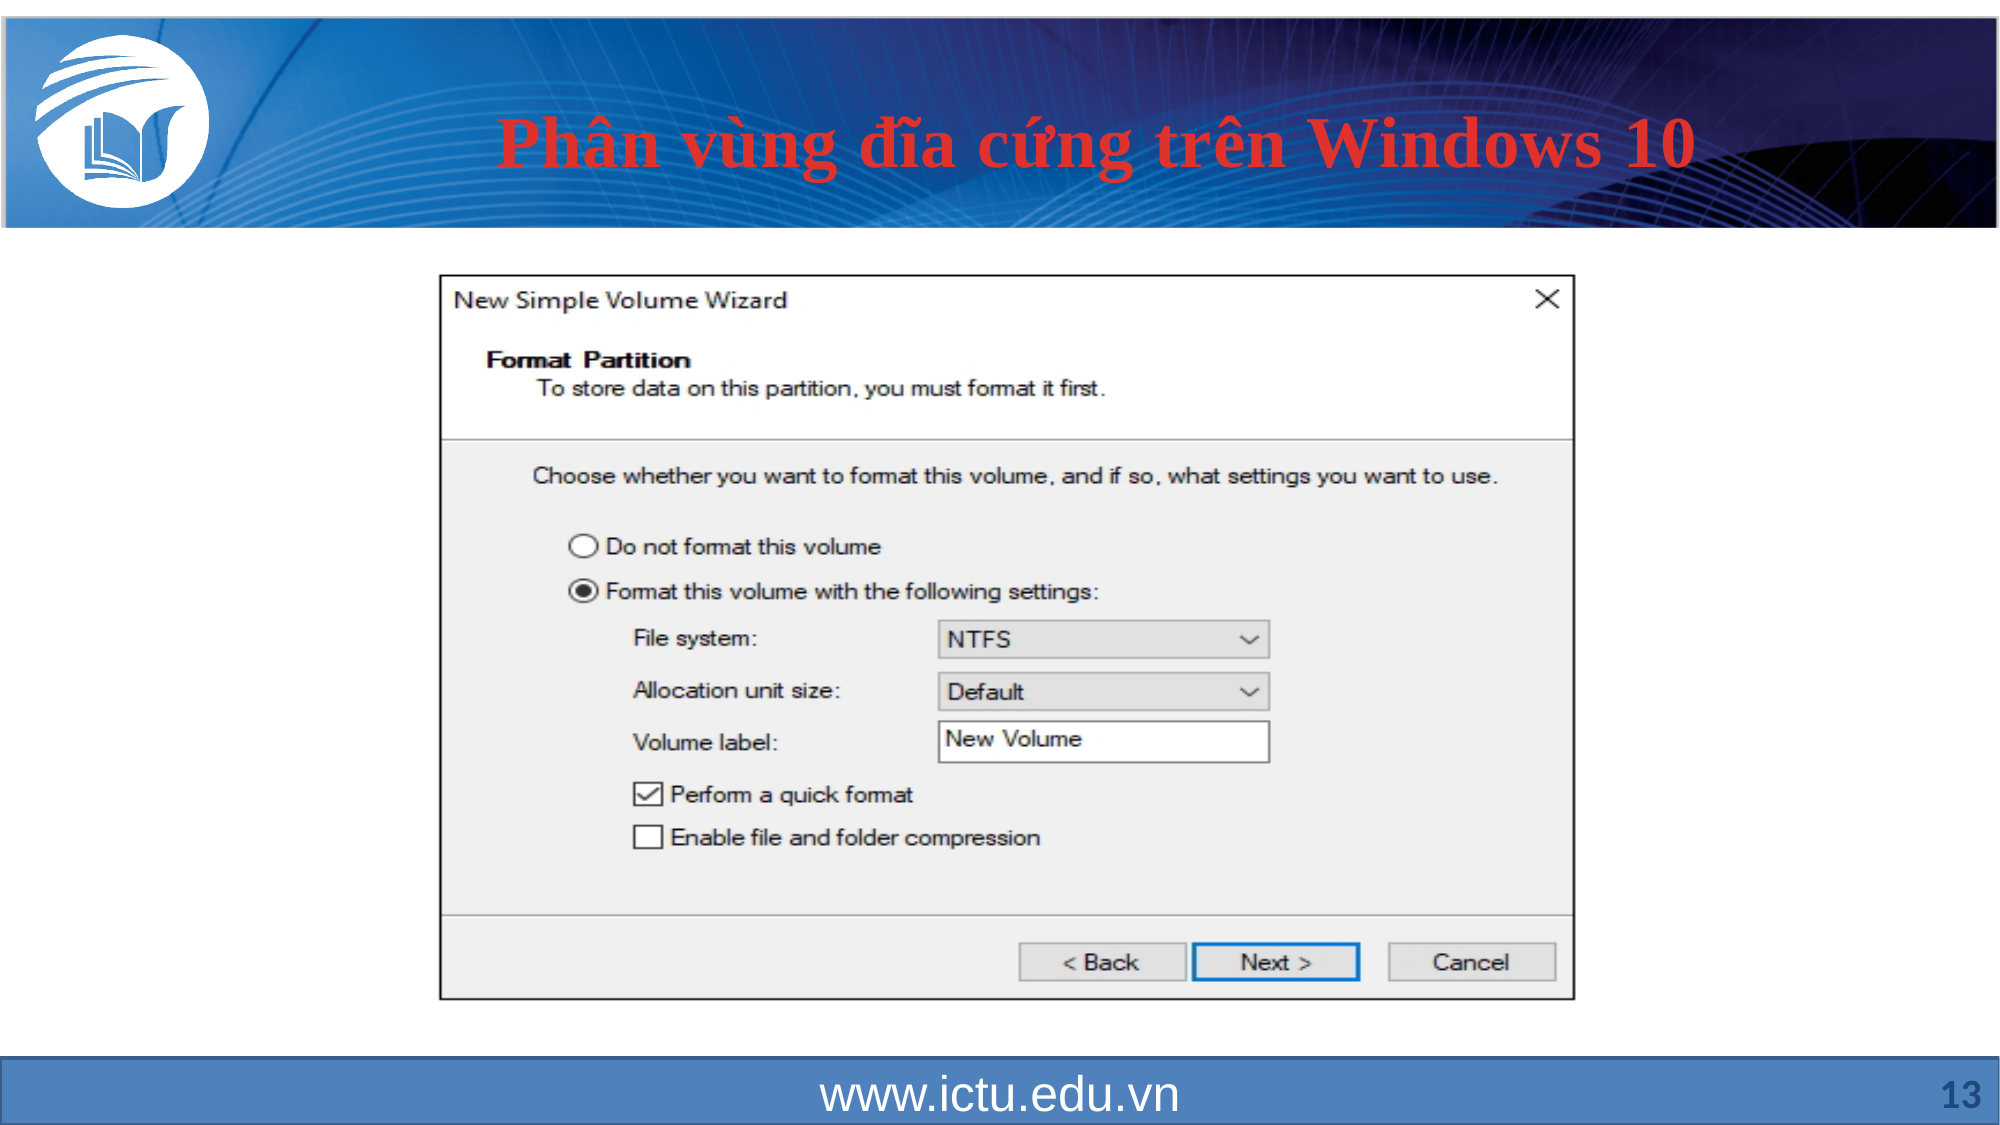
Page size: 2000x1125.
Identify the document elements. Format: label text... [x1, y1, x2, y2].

title Phân vùng đĩa cứng trên Windows 10 [208, 45, 1988, 233]
picture [2, 16, 2000, 227]
picture [432, 262, 1585, 1009]
